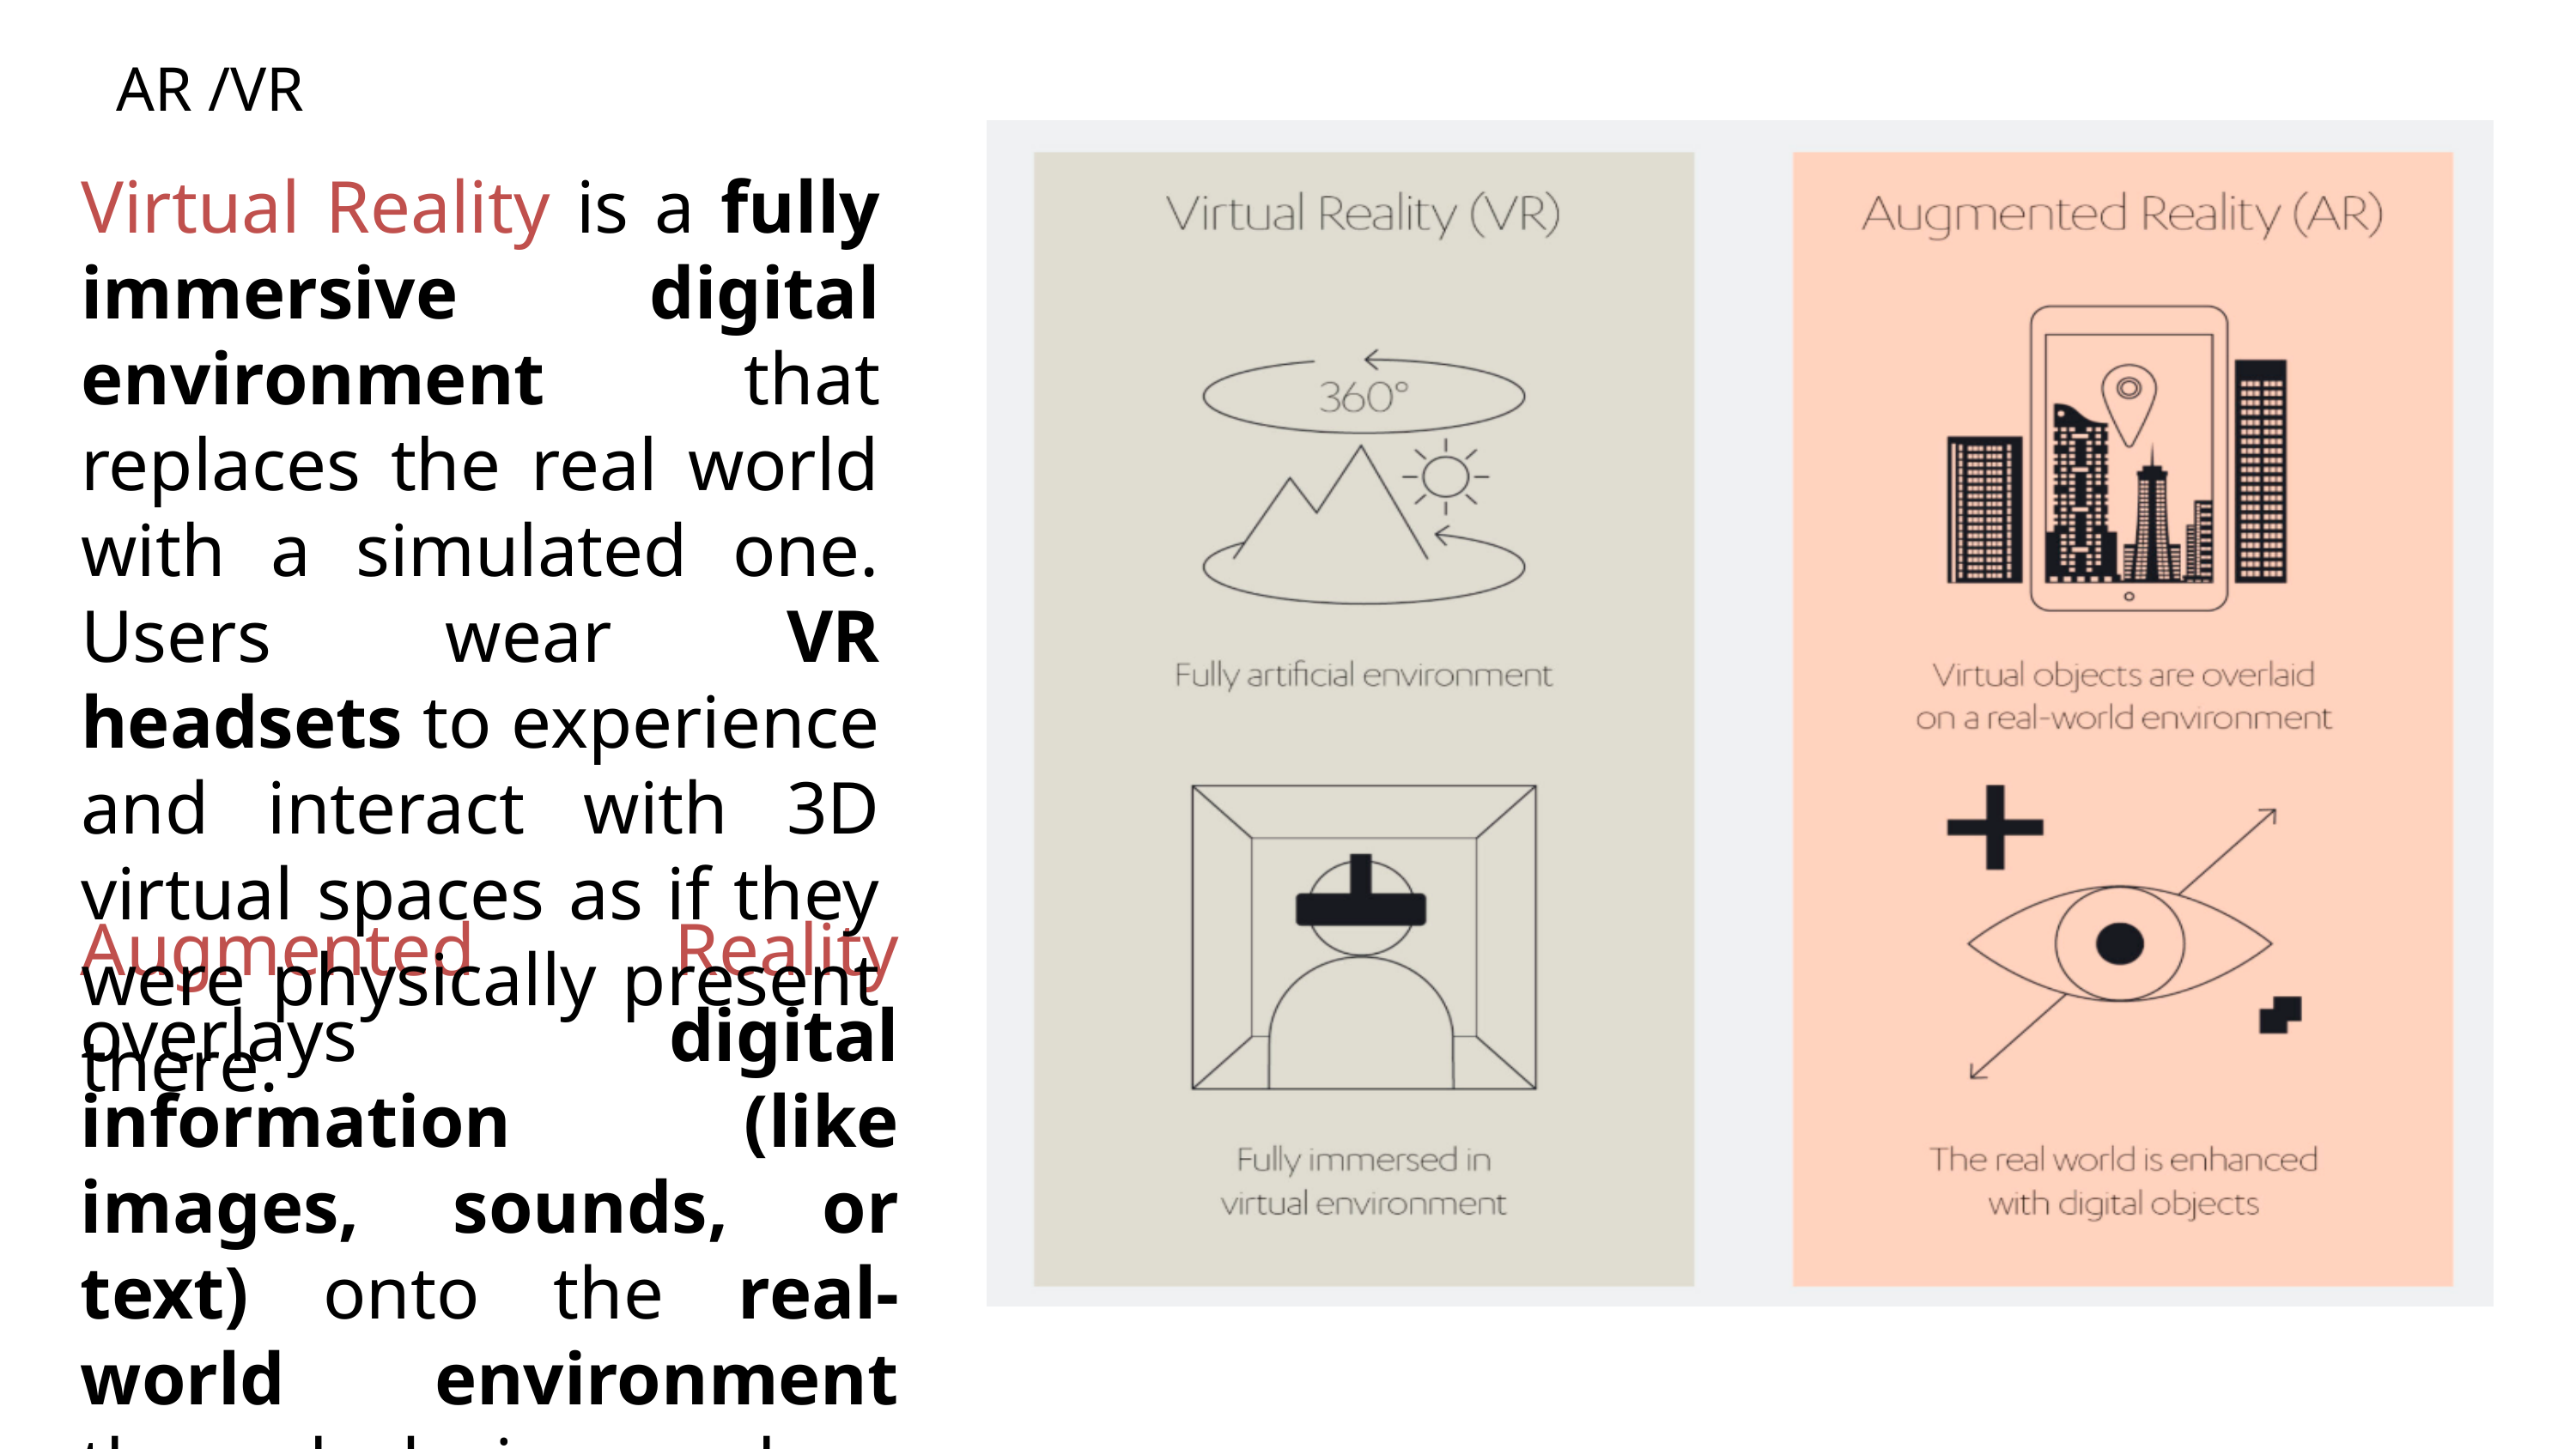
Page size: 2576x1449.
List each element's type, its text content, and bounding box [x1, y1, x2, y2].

text_box Augmented Reality overlays digital information (like images, sounds, or text) onto the real-world environment through devices such as smartphones, tablets, or AR glasses. [68, 897, 913, 1449]
text_box Virtual Reality is a fully immersive digital environment that replaces the real world with a simulated one. Users wear VR headsets to experience and interact with 3D virtual spaces as if they were physically present there. [68, 155, 893, 1113]
picture [987, 120, 2494, 1307]
text_box AR /VR [116, 38, 532, 124]
